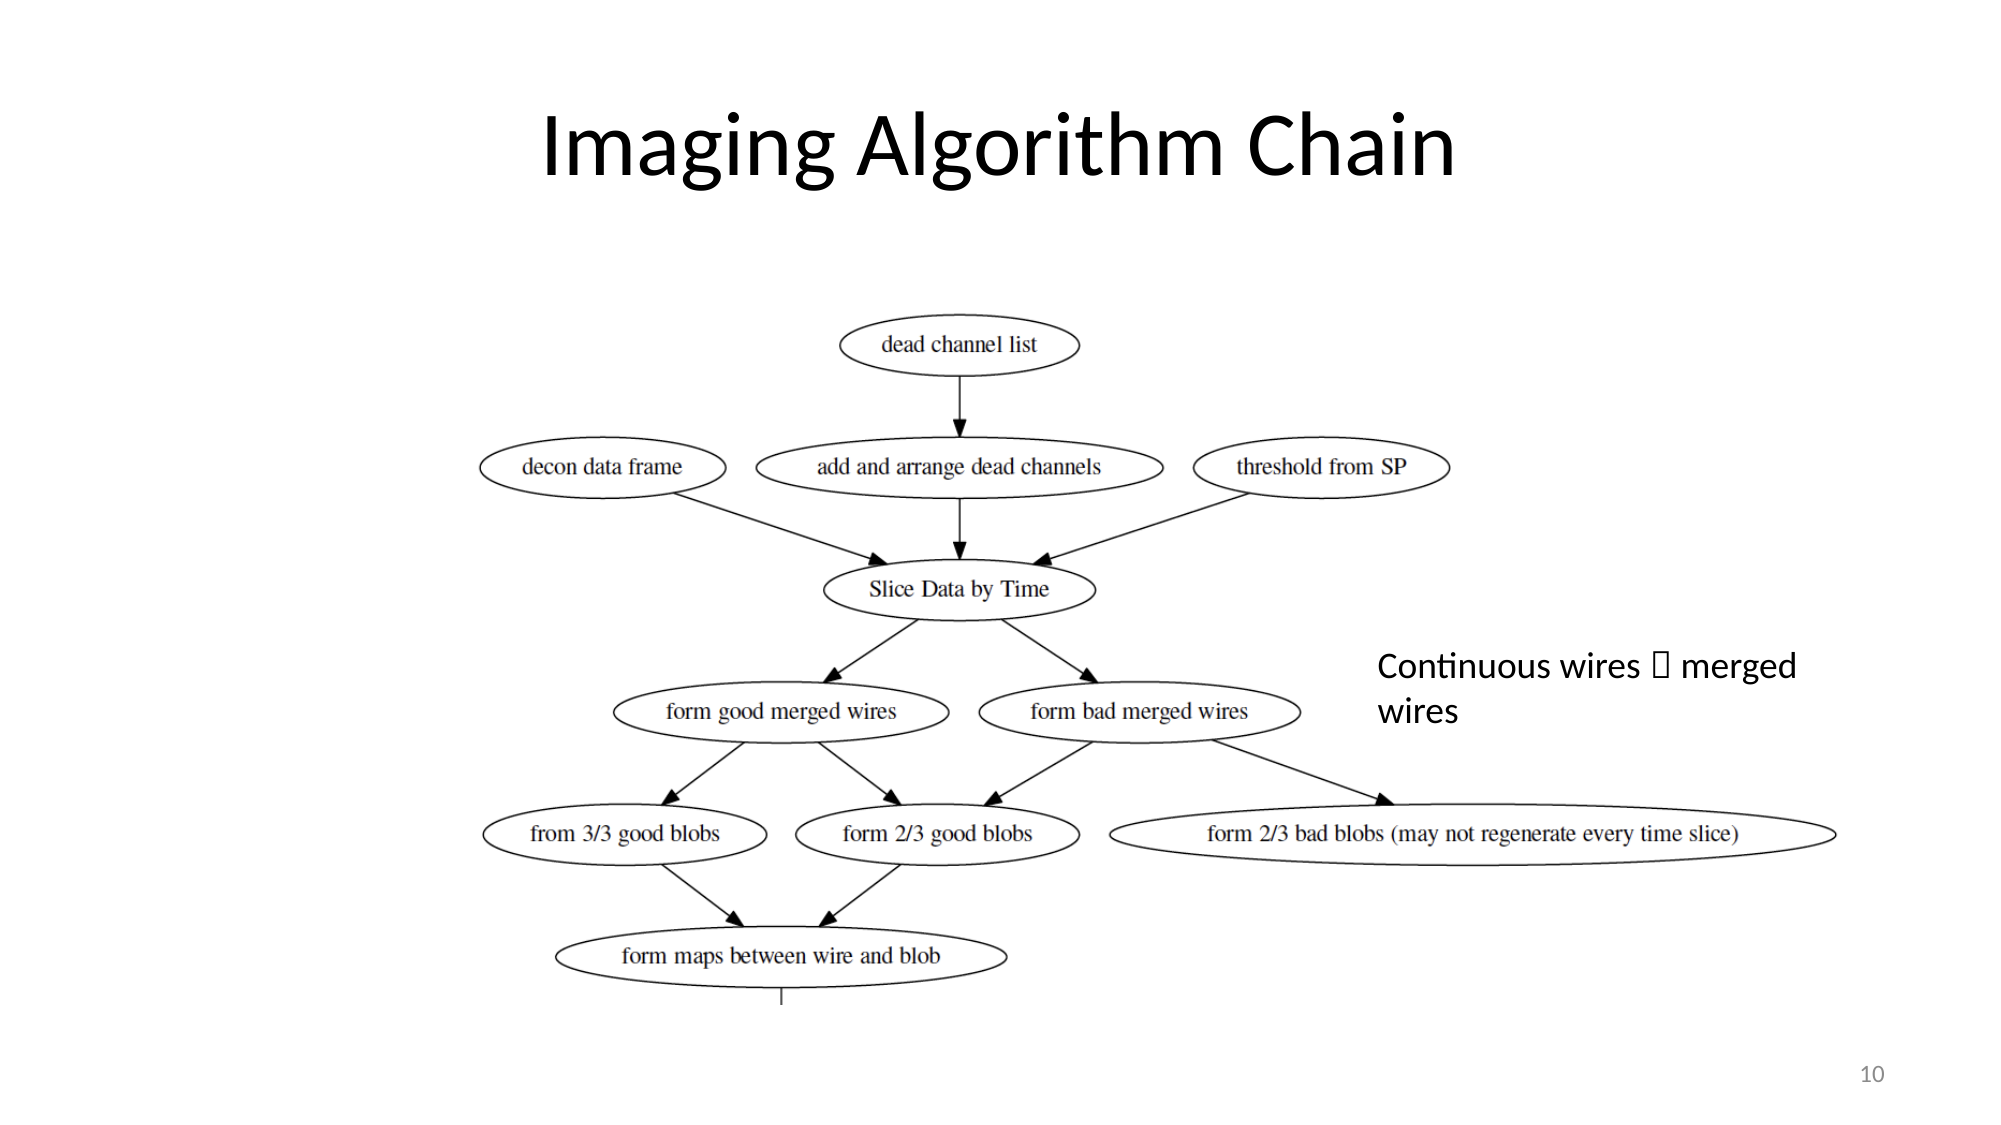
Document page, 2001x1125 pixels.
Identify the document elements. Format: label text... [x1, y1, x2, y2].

slide_number 10 [1433, 1042, 1900, 1103]
title Imaging Algorithm Chain [99, 45, 1900, 233]
picture [55, 262, 1849, 1006]
